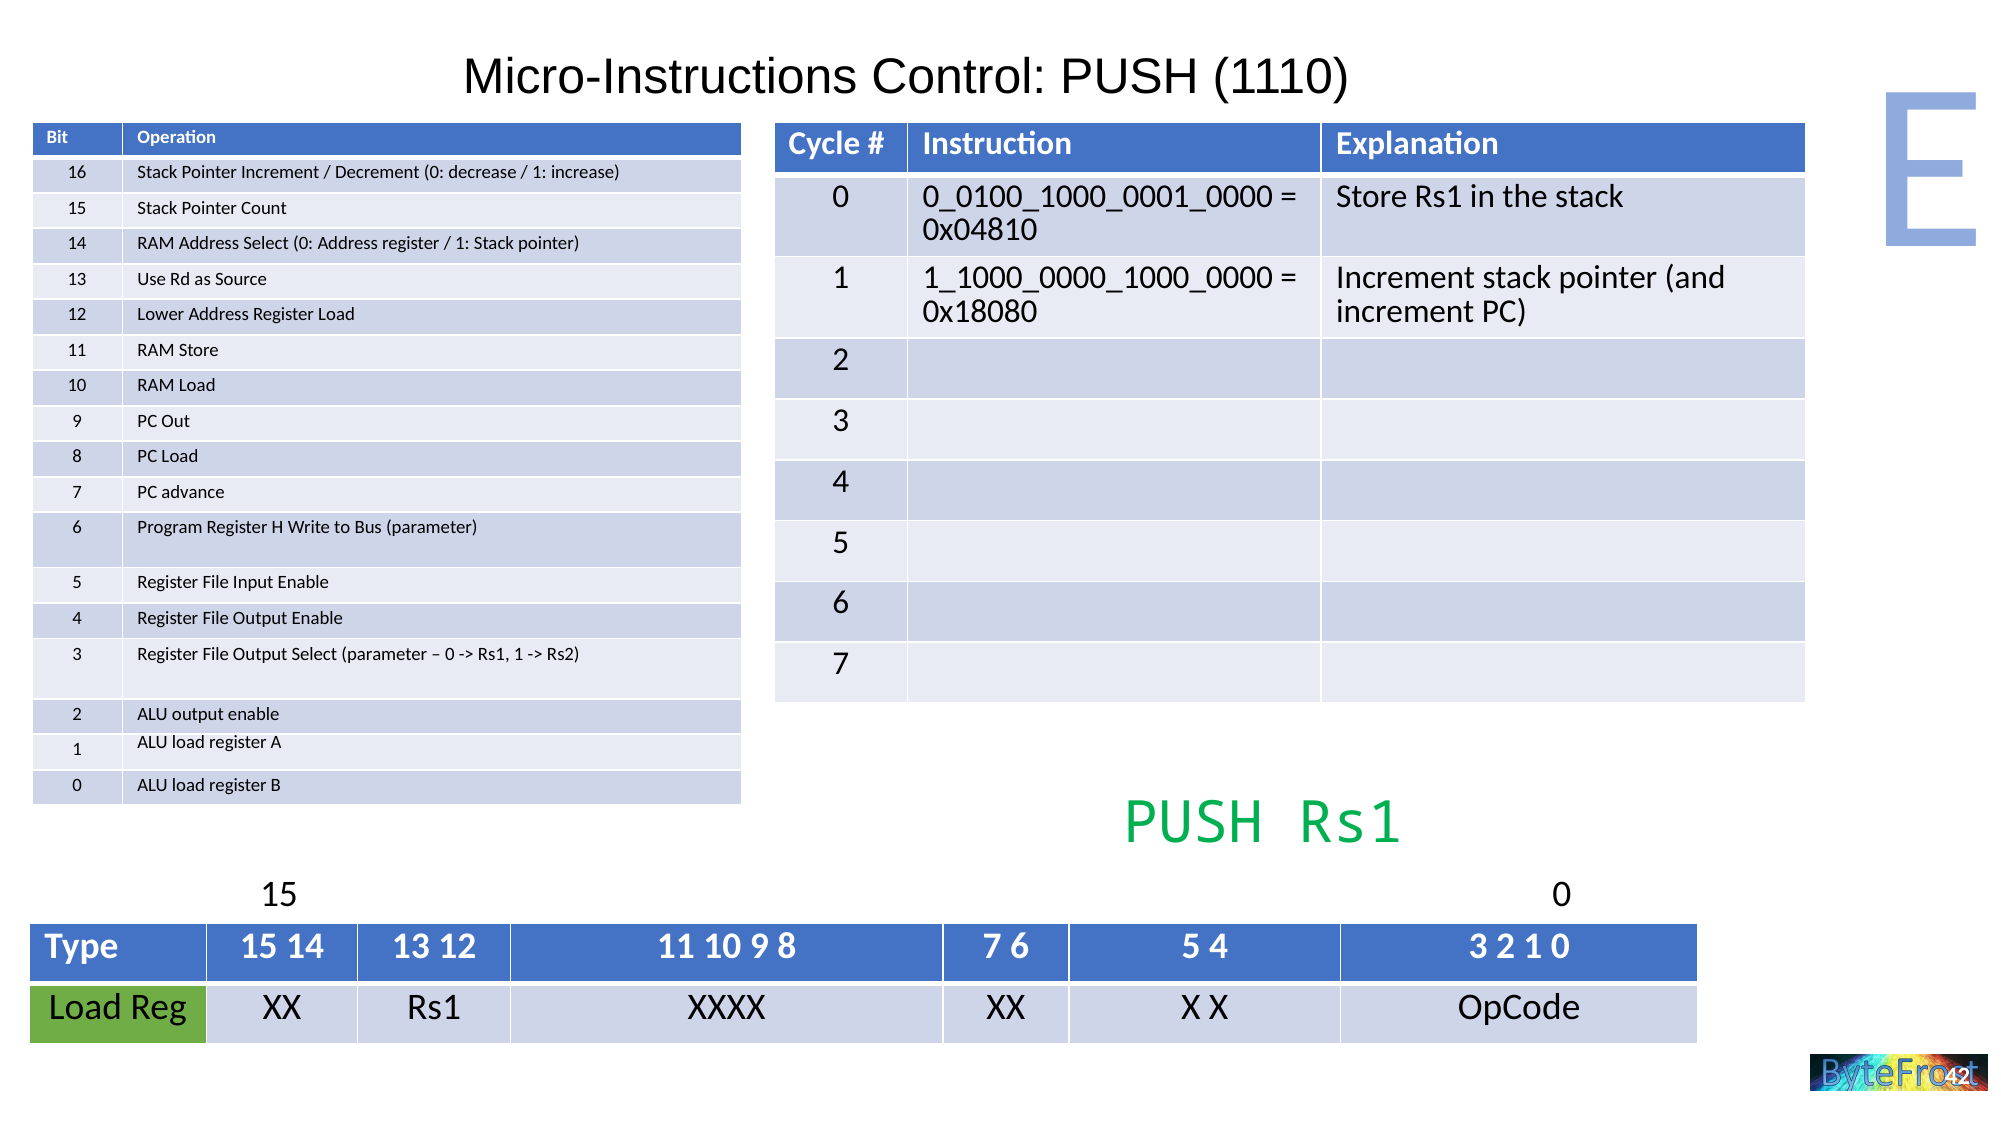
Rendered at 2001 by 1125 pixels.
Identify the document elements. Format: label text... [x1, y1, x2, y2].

table_cell [908, 582, 1320, 641]
table_cell [1322, 643, 1805, 702]
table_cell 4 [33, 604, 122, 638]
table_cell RAM Address Select (0: Address register / 1: Stack pointer) [123, 229, 741, 263]
table_cell Lower Address Register Load [123, 300, 741, 334]
table_cell RAM Store [123, 336, 741, 369]
table_cell Store Rs1 in the stack [1322, 178, 1805, 256]
table_header Explanation [1322, 123, 1805, 172]
table_header Bit [33, 123, 122, 155]
table_cell 3 [775, 400, 907, 459]
table_cell [1322, 521, 1805, 581]
table_cell 0 [33, 771, 122, 804]
table_cell 16 [33, 160, 122, 192]
table_header 7 6 [944, 924, 1068, 981]
table_cell 6 [775, 582, 907, 641]
table_cell 9 [33, 407, 122, 440]
table_cell ALU load register A [123, 735, 741, 769]
table_cell PC advance [123, 478, 741, 511]
table_cell XXXX [511, 986, 942, 1043]
table_cell 1_1000_0000_1000_0000 = 0x18080 [908, 257, 1320, 337]
table_cell 12 [33, 300, 122, 334]
table_cell [908, 339, 1320, 398]
table_cell PC Load [123, 442, 741, 476]
slide_number 42 [1535, 1044, 1986, 1105]
table_header Operation [123, 123, 741, 155]
table_cell 10 [33, 371, 122, 405]
table_cell Stack Pointer Count [123, 194, 741, 227]
table_cell Register File Input Enable [123, 568, 741, 602]
table_cell Program Register H Write to Bus (parameter) [123, 513, 741, 567]
table_cell Load Reg [30, 986, 206, 1043]
table_cell Register File Output Enable [123, 604, 741, 638]
table_cell Rs1 [358, 986, 510, 1043]
table_cell [1322, 339, 1805, 398]
picture [1810, 1054, 1988, 1091]
table_cell [1322, 582, 1805, 641]
table_cell Use Rd as Source [123, 265, 741, 298]
table_cell 2 [775, 339, 907, 398]
table_cell 6 [33, 513, 122, 567]
table_cell 14 [33, 229, 122, 263]
table_cell PC Out [123, 407, 741, 440]
table_cell 7 [775, 643, 907, 702]
table_cell X X [1070, 986, 1340, 1043]
table_cell 0_0100_1000_0001_0000 = 0x04810 [908, 178, 1320, 256]
table_cell 3 [33, 639, 122, 698]
table_cell 4 [775, 461, 907, 520]
table_cell Register File Output Select (parameter – 0 -> Rs1, 1 -> Rs2) [123, 639, 741, 698]
table_header Type [30, 924, 206, 981]
table_cell 1 [775, 257, 907, 337]
table_cell 15 [33, 194, 122, 227]
table_header 11 10 9 8 [511, 924, 942, 981]
table_header Instruction [908, 123, 1320, 172]
table_cell ALU output enable [123, 700, 741, 733]
subtitle Micro-Instructions Control: PUSH (1110) [156, 35, 1657, 104]
table_cell [908, 521, 1320, 581]
table_cell 1 [33, 735, 122, 769]
table_cell [1322, 461, 1805, 520]
table_cell OpCode [1341, 986, 1697, 1043]
table_cell 8 [33, 442, 122, 476]
table_cell 7 [33, 478, 122, 511]
table_cell XX [207, 986, 357, 1043]
table_header 5 4 [1070, 924, 1340, 981]
table_header Cycle # [775, 123, 907, 172]
table_cell 5 [775, 521, 907, 581]
table_cell 2 [33, 700, 122, 733]
text_box E [1855, 0, 2000, 303]
table_cell 11 [33, 336, 122, 369]
table_header 15 14 [207, 924, 357, 981]
text_box PUSH Rs1 [1073, 776, 1419, 862]
table_cell RAM Load [123, 371, 741, 405]
table_cell [908, 461, 1320, 520]
table_cell XX [944, 986, 1068, 1043]
table_header 3 2 1 0 [1341, 924, 1697, 981]
table_cell [908, 643, 1320, 702]
table_cell [1322, 400, 1805, 459]
table_header 13 12 [358, 924, 510, 981]
table_cell [908, 400, 1320, 459]
table_cell ALU load register B [123, 771, 741, 804]
text_box 15 0 [245, 861, 1590, 921]
table_cell Stack Pointer Increment / Decrement (0: decrease / 1: increase) [123, 160, 741, 192]
table_cell 5 [33, 568, 122, 602]
table_cell 0 [775, 178, 907, 256]
table_cell Increment stack pointer (and increment PC) [1322, 257, 1805, 337]
table_cell 13 [33, 265, 122, 298]
